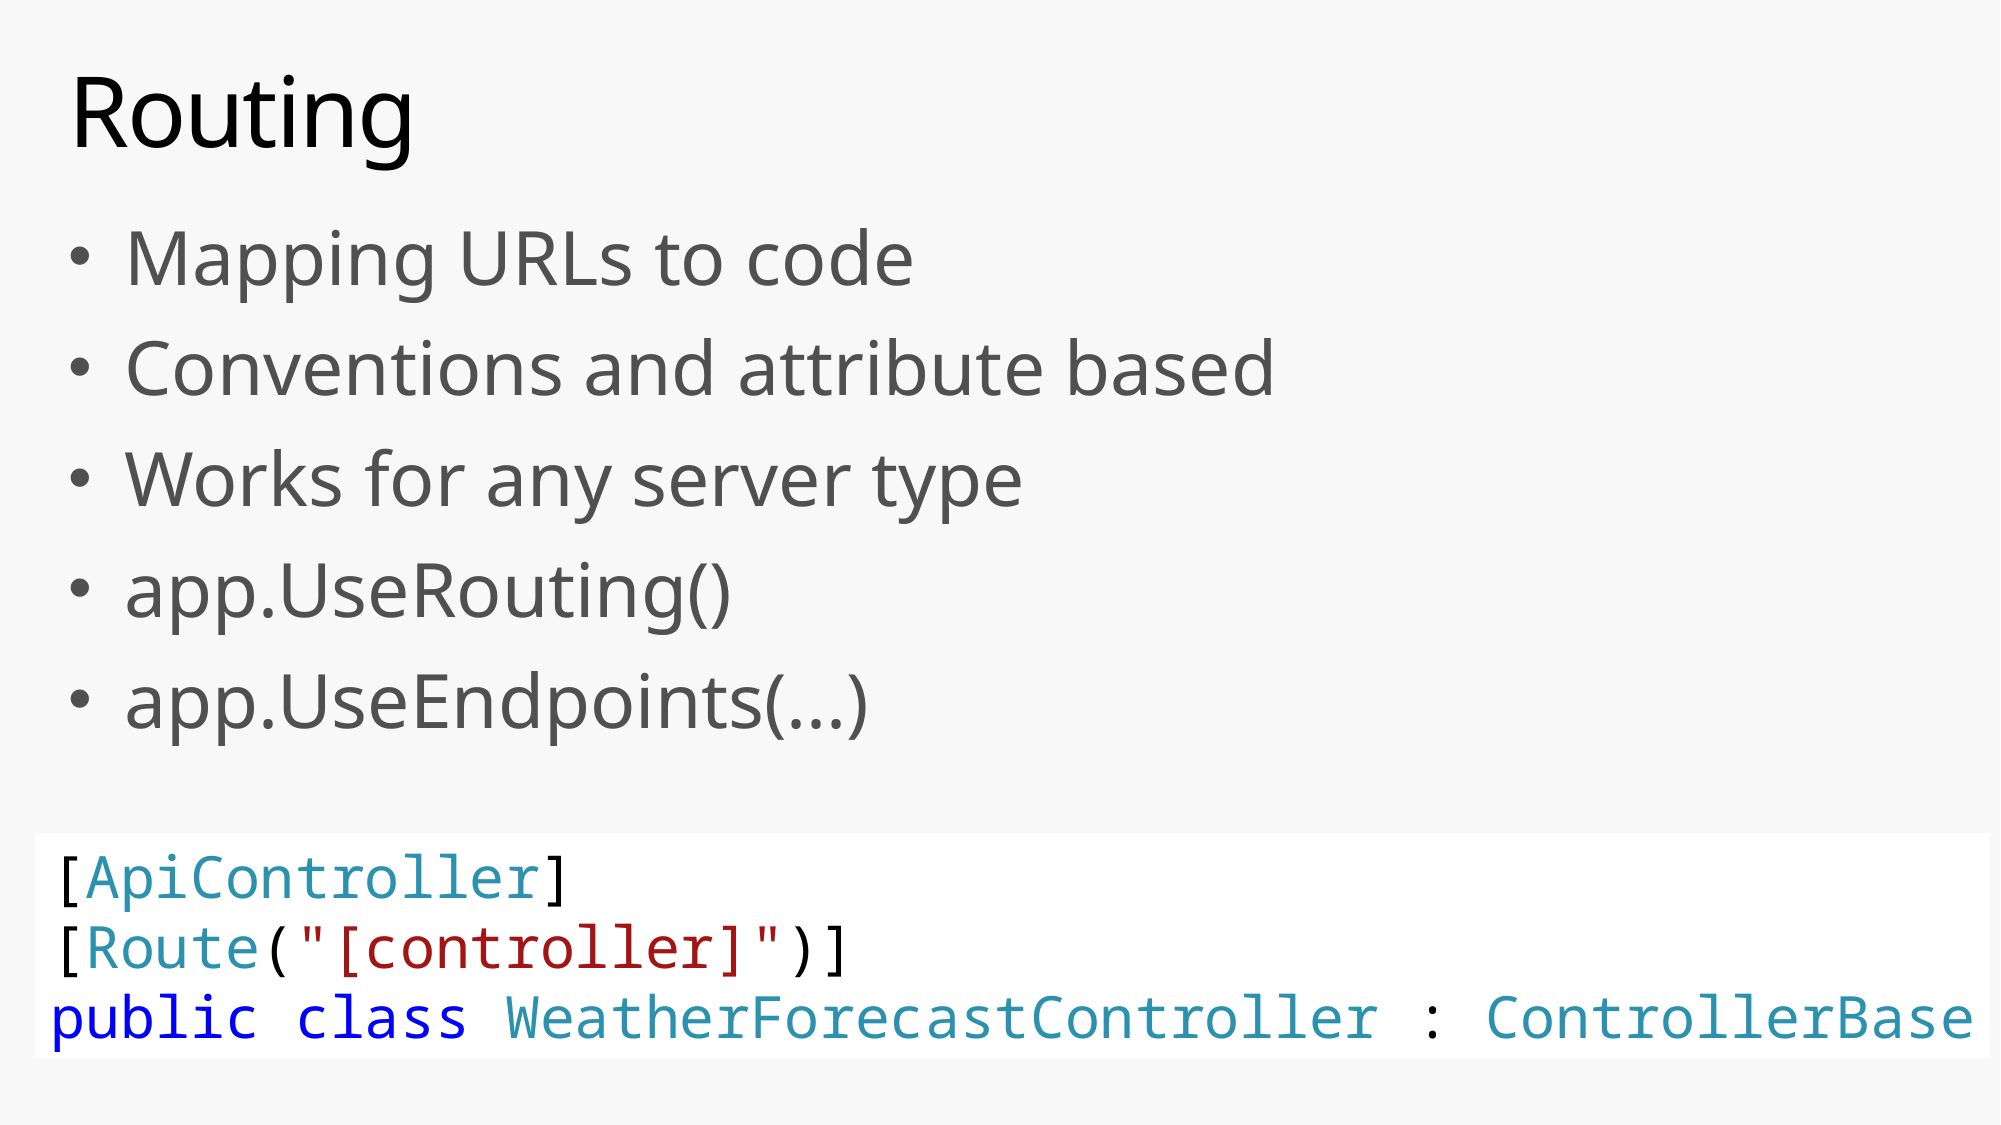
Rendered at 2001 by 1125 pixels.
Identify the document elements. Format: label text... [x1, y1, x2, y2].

title Routing [44, 47, 1957, 196]
list Mapping URLs to code Conventions and attribute based Works for any server type app.UseRouting() app.UseEndpoints(...) [44, 196, 1956, 764]
text_box [ApiController] [Route("[controller]")] public class WeatherForecastController : ControllerBase [35, 832, 1991, 1058]
